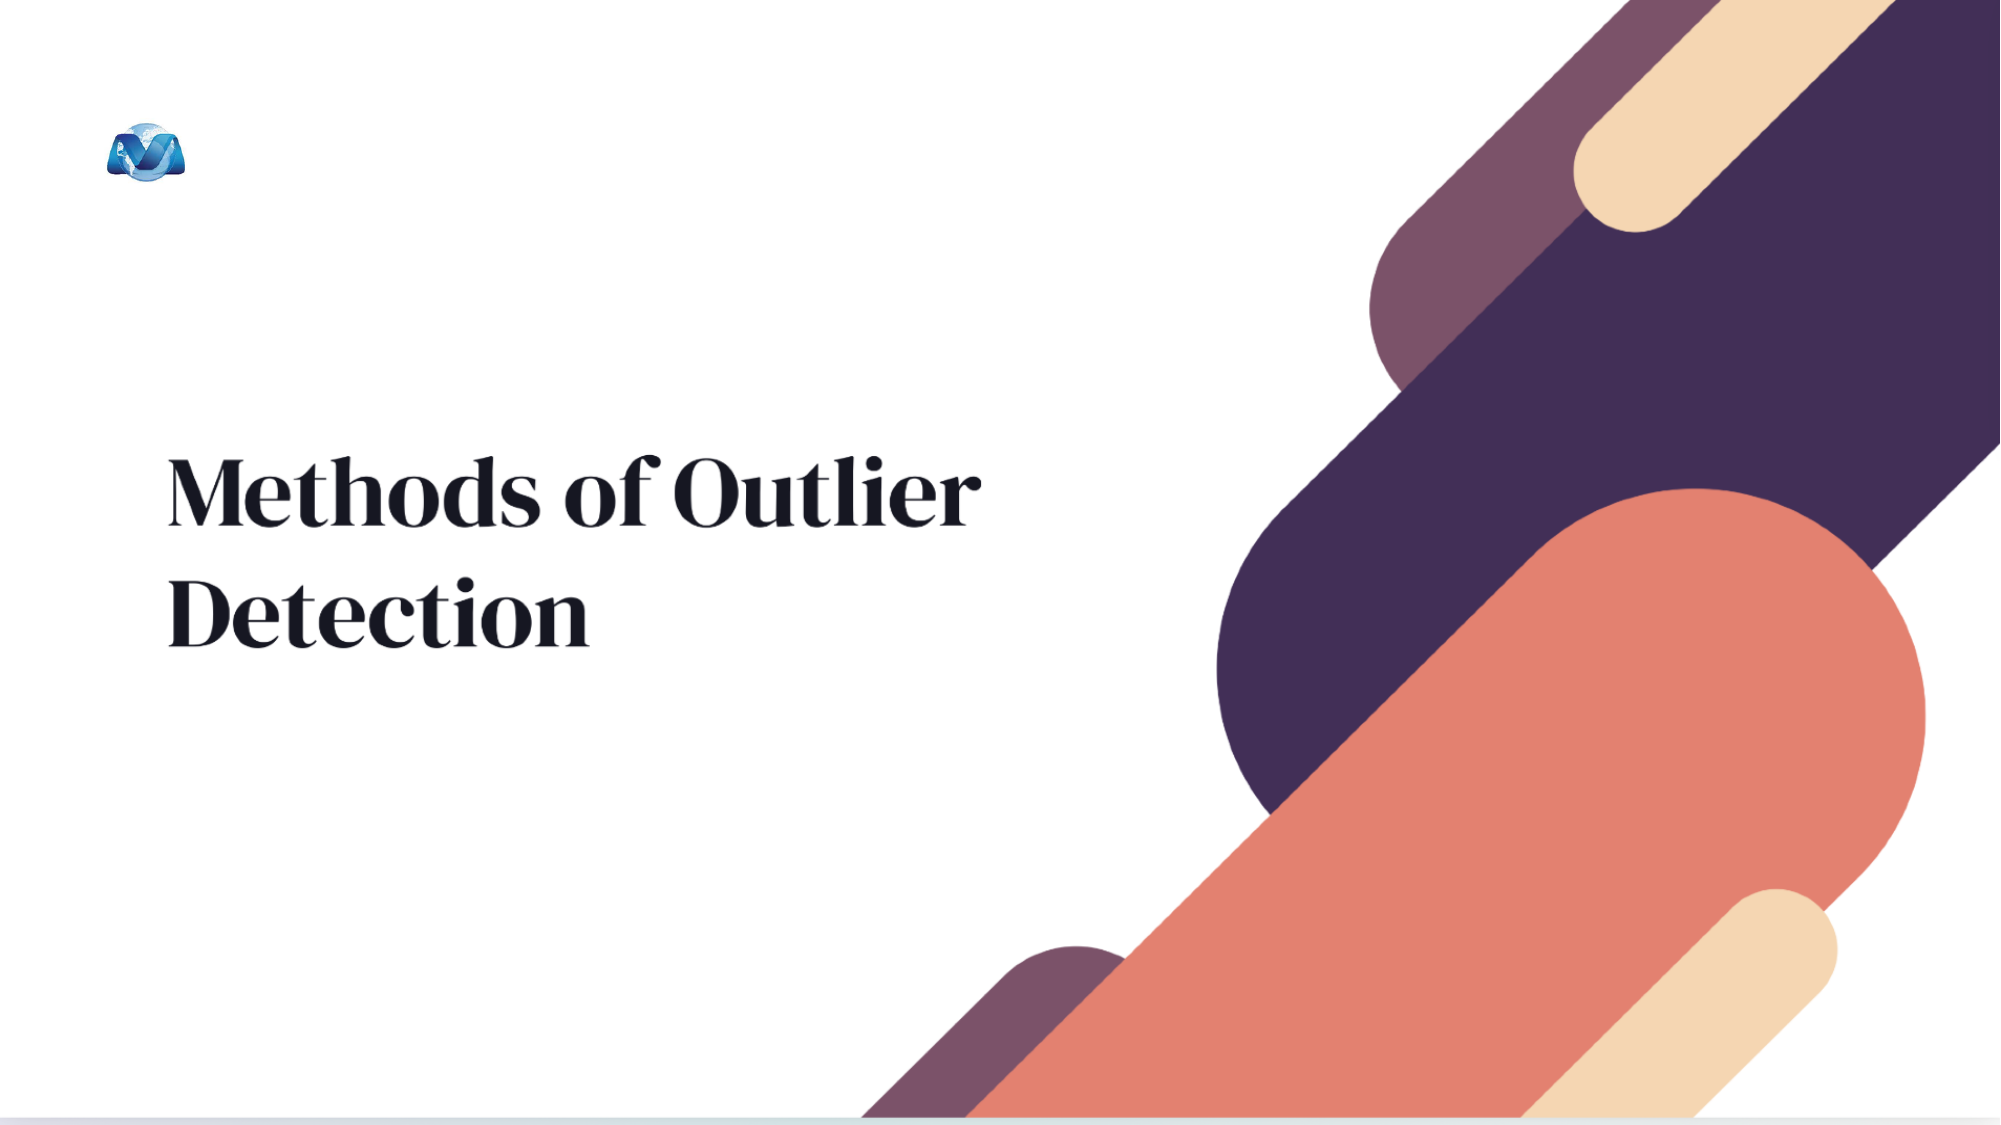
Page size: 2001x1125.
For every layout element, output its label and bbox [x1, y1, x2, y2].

list [0, 0, 2000, 1125]
